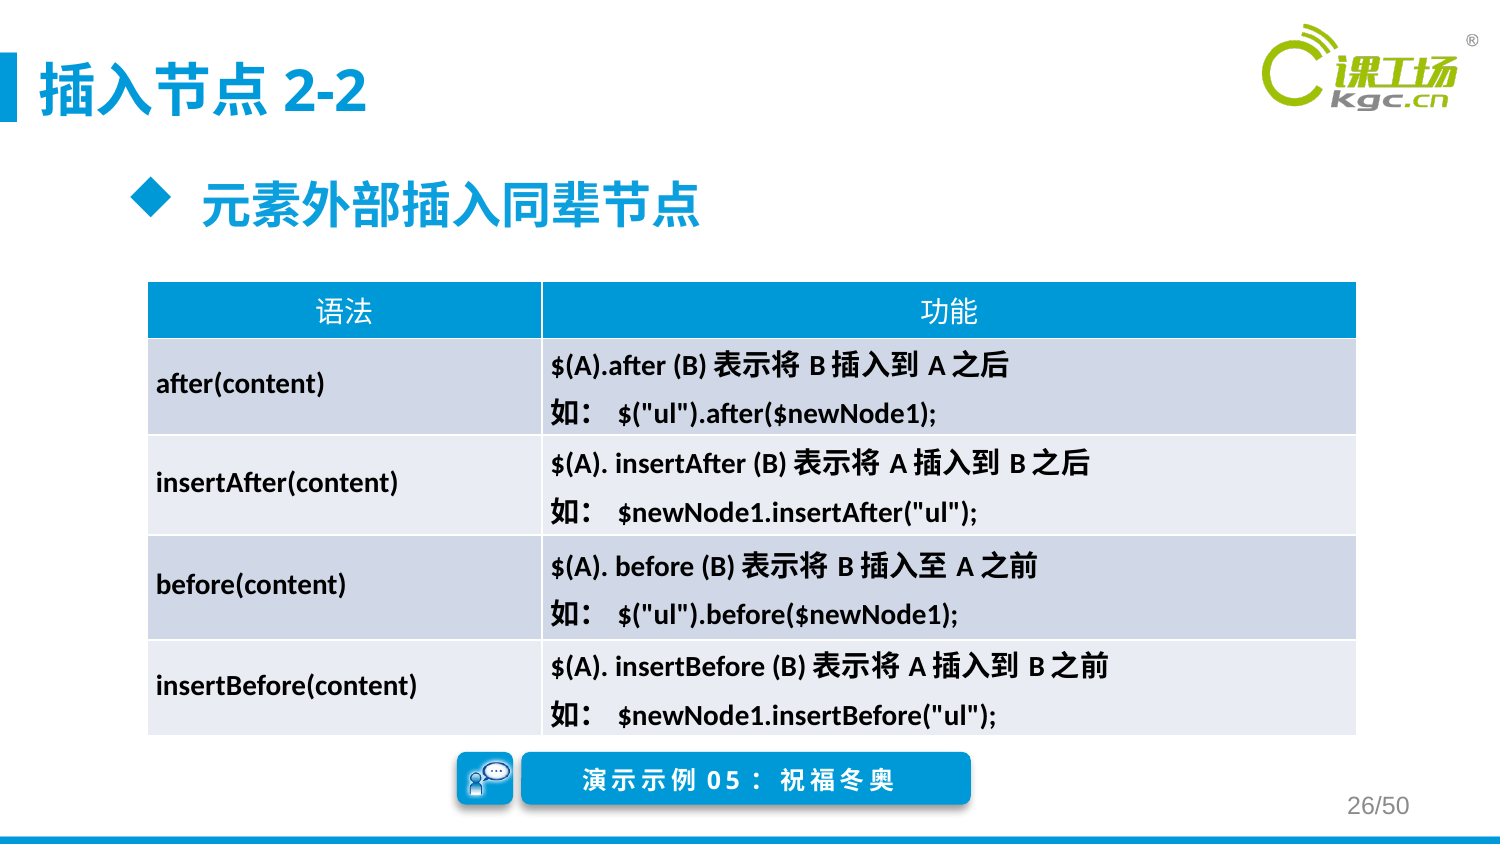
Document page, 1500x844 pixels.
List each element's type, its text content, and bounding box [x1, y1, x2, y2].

table_cell $(A).after (B)表示将B插入到A之后 如：$("ul").after($newNode1); [543, 339, 1356, 434]
list 元素外部插入同辈节点 [110, 166, 1385, 724]
table_cell $(A). insertBefore (B)表示将A插入到B之前 如：$newNode1.insertBefore("ul"); [543, 641, 1356, 735]
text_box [456, 751, 972, 805]
table_cell $(A). before (B)表示将B插入至A之前 如：$("ul").before($newNode1); [543, 536, 1356, 639]
table_cell insertAfter(content) [148, 436, 541, 534]
table_cell after(content) [148, 339, 541, 434]
title 插入节点2-2 [37, 33, 1390, 151]
table_cell insertBefore(content) [148, 641, 541, 735]
table_cell before(content) [148, 536, 541, 639]
table_cell $(A). insertAfter (B)表示将A插入到B之后 如：$newNode1.insertAfter("ul"); [543, 436, 1356, 534]
slide_number 26/50 [1074, 782, 1425, 828]
picture [0, 0, 1500, 836]
table_header 功能 [543, 282, 1356, 338]
table_header 语法 [148, 282, 541, 338]
